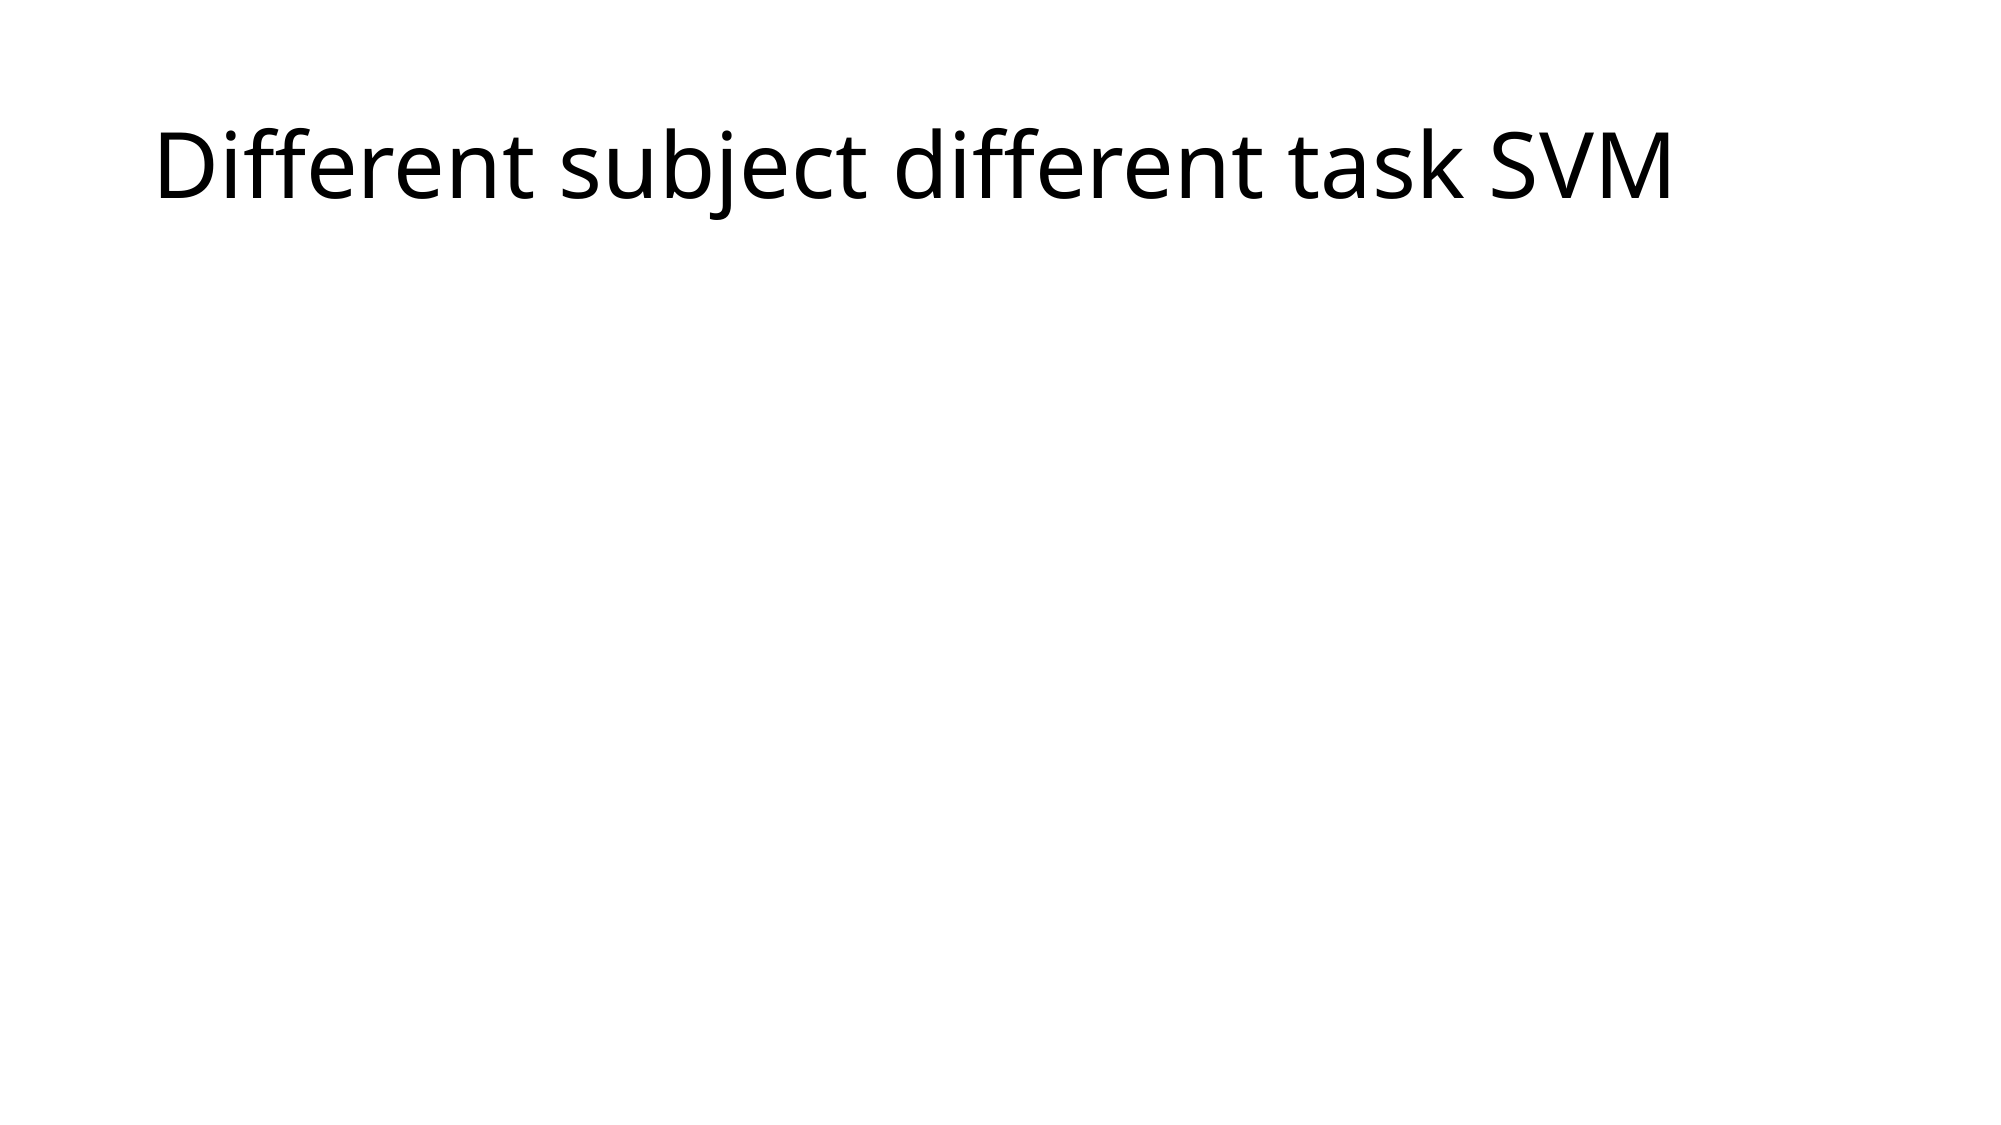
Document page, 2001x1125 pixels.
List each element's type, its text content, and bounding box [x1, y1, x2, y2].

title Different subject different task SVM [137, 59, 1863, 278]
